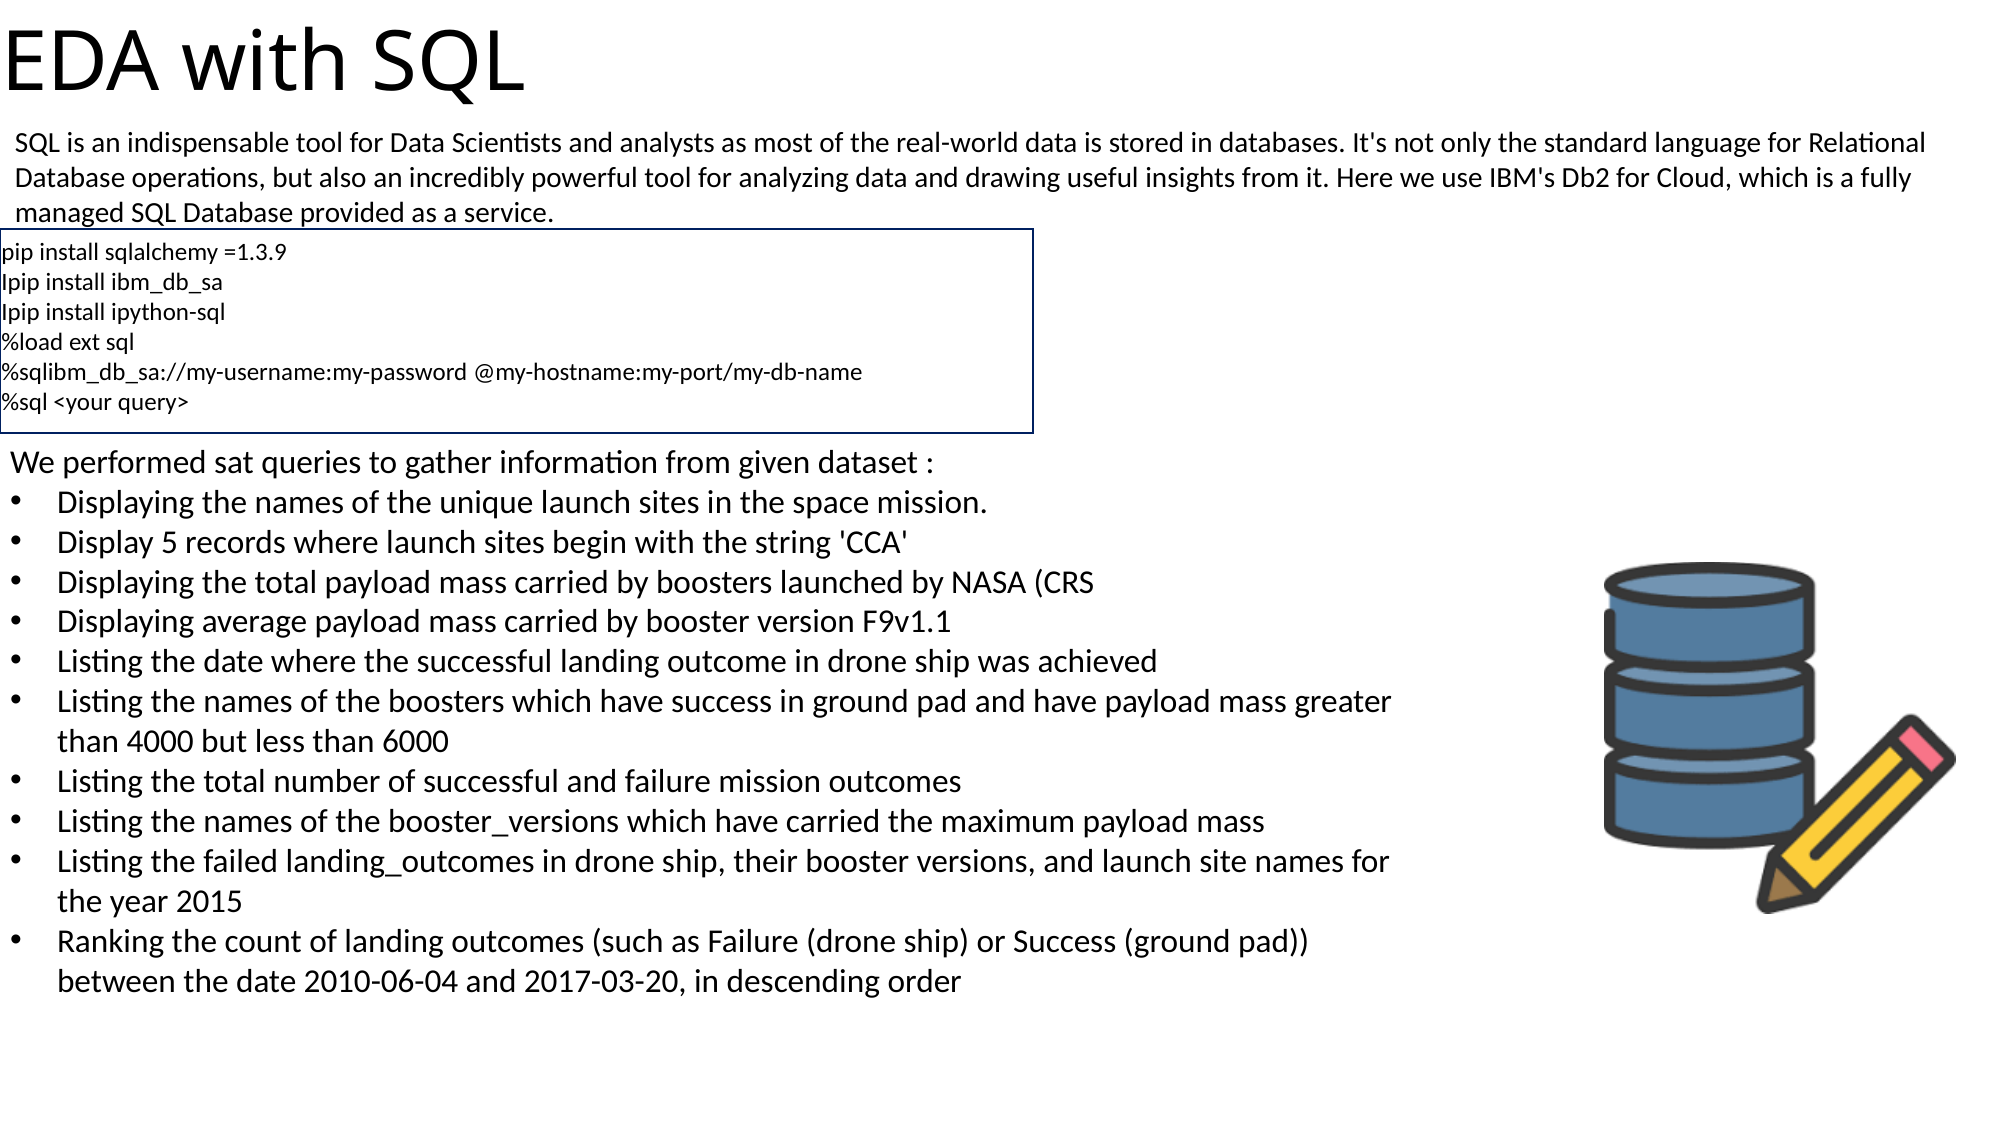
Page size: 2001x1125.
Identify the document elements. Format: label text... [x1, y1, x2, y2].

text_box We performed sat queries to gather information from given dataset : Displaying the names of the unique launch sites in the space mission. Display 5 records where launch sites begin with the string 'CCA' Displaying the total payload mass carried by boosters launched by NASA (CRS Displaying average payload mass carried by booster version F9v1.1 Listing the date where the successful landing outcome in drone ship was achieved Listing the names of the boosters which have success in ground pad and have payload mass greater than 4000 but less than 6000 Listing the total number of successful and failure mission outcomes Listing the names of the booster_versions which have carried the maximum payload mass Listing the failed landing_outcomes in drone ship, their booster versions, and launch site names for the year 2015 Ranking the count of landing outcomes (such as Failure (drone ship) or Success (ground pad)) between the date 2010-06-04 and 2017-03-20, in descending order [0, 432, 1434, 1007]
text_box EDA with SQL [0, 0, 987, 115]
text_box pip install sqlalchemy =1.3.9 Ipip install ibm_db_sa Ipip install ipython-sql %load ext sql %sqlibm_db_sa://my-username:my-password @my-hostname:my-port/my-db-name %sql <your query> [0, 228, 1016, 432]
text_box [1016, 228, 1034, 432]
picture [1604, 562, 1956, 915]
text_box SQL is an indispensable tool for Data Scientists and analysts as most of the real-world data is stored in databases. It's not only the standard language for Relational Database operations, but also an incredibly powerful tool for analyzing data and drawing useful insights from it. Here we use IBM's Db2 for Cloud, which is a fully managed SQL Database provided as a service. [0, 116, 2000, 236]
